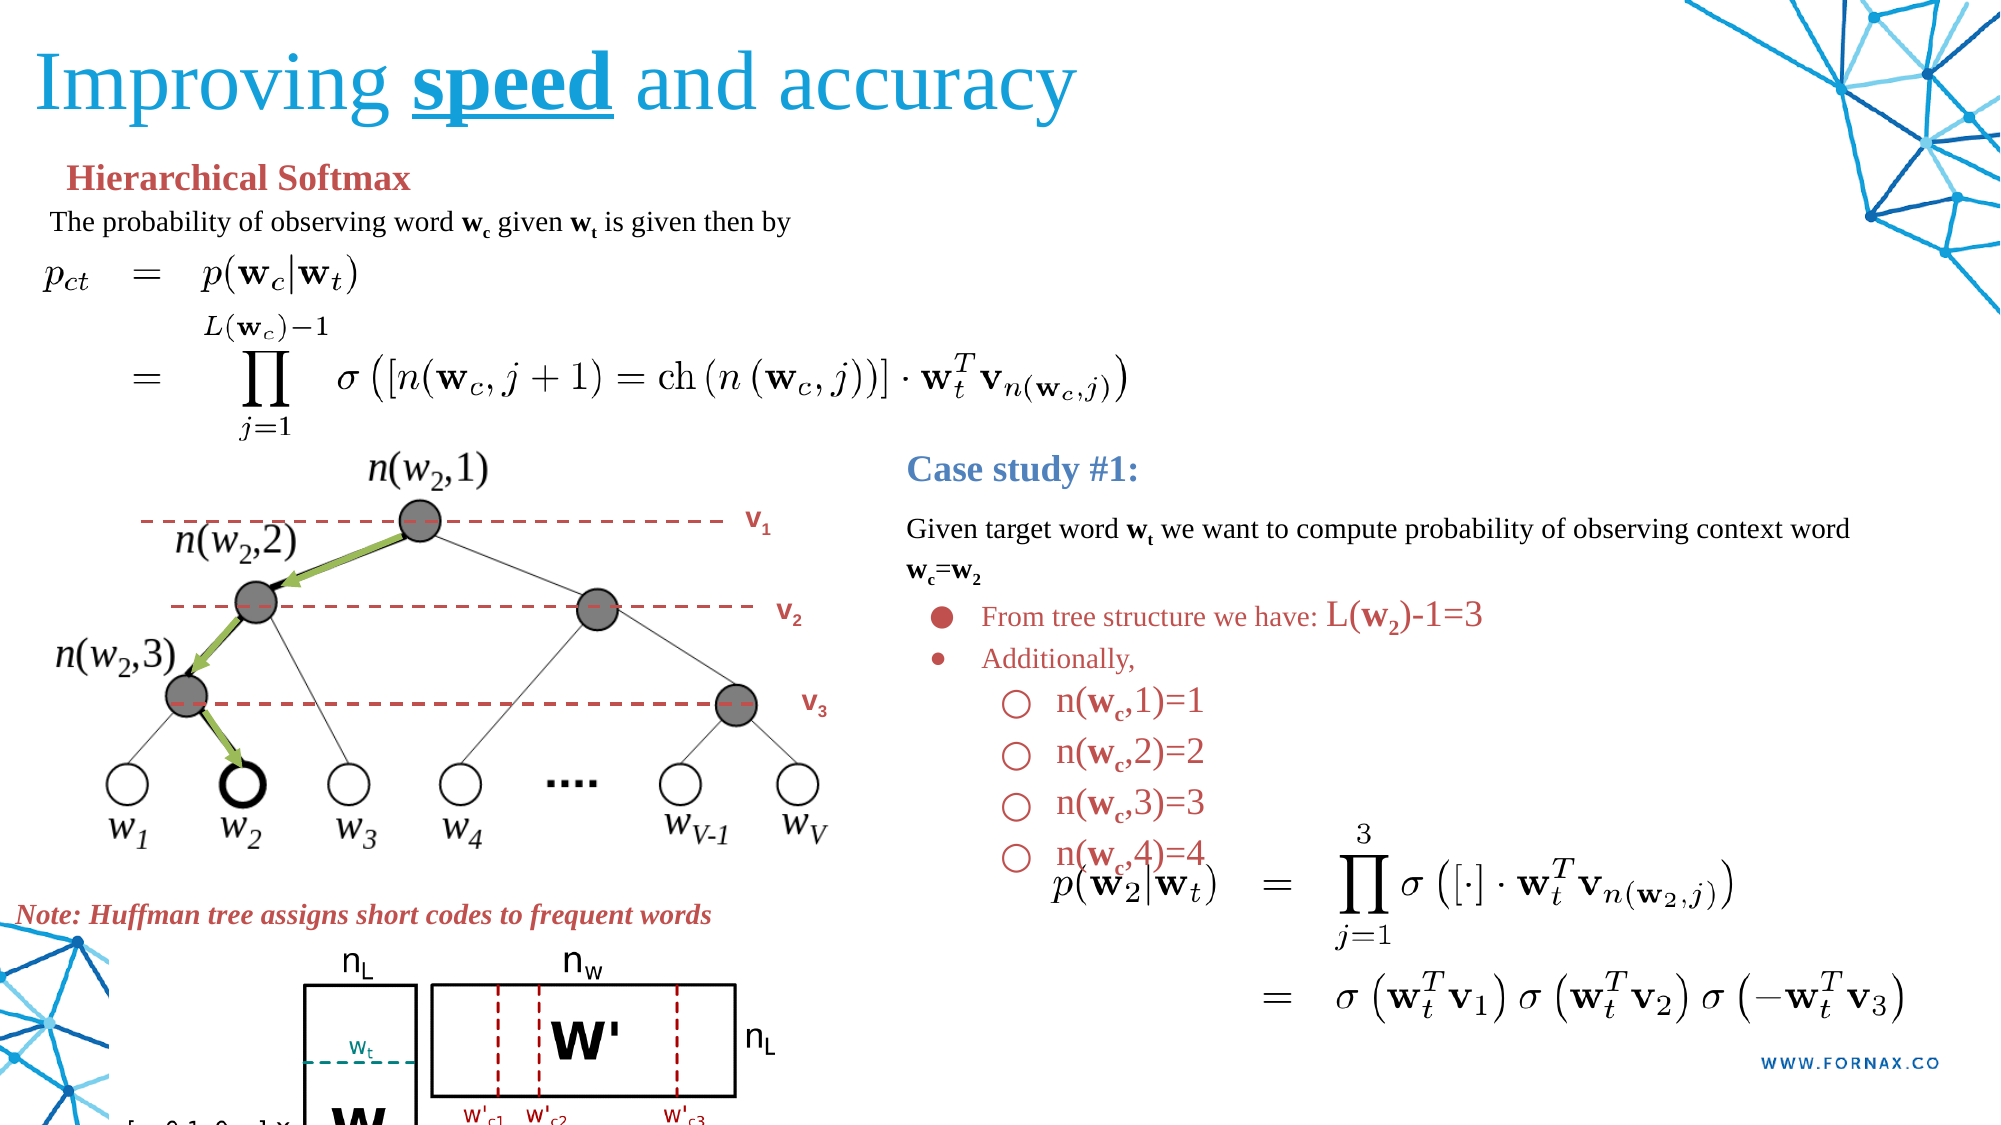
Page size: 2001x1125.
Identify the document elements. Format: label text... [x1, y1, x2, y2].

text_box Note: Huffman tree assigns short codes to frequent words [0, 880, 1021, 997]
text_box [190, 618, 239, 674]
picture [1693, 0, 1832, 79]
text_box Given target word wt we want to compute probability of observing context word wc=w2 From tree structure we have: L(w2)-1=3 Additionally, n(wc,1)=1 n(wc,2)=2 n(wc,3)=3 n(wc,4)=4 [891, 494, 1912, 575]
text_box Hierarchical Softmax [51, 137, 1018, 187]
text_box The probability of observing word wc given wt is given then by [34, 187, 1213, 251]
picture [0, 0, 2001, 1125]
picture [1966, 114, 1973, 120]
title Improving speed and accuracy [19, 29, 1785, 122]
picture [1952, 246, 2001, 311]
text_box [204, 710, 243, 769]
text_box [280, 535, 402, 587]
text_box Case study #1: [891, 428, 1932, 521]
picture [1871, 15, 1878, 21]
